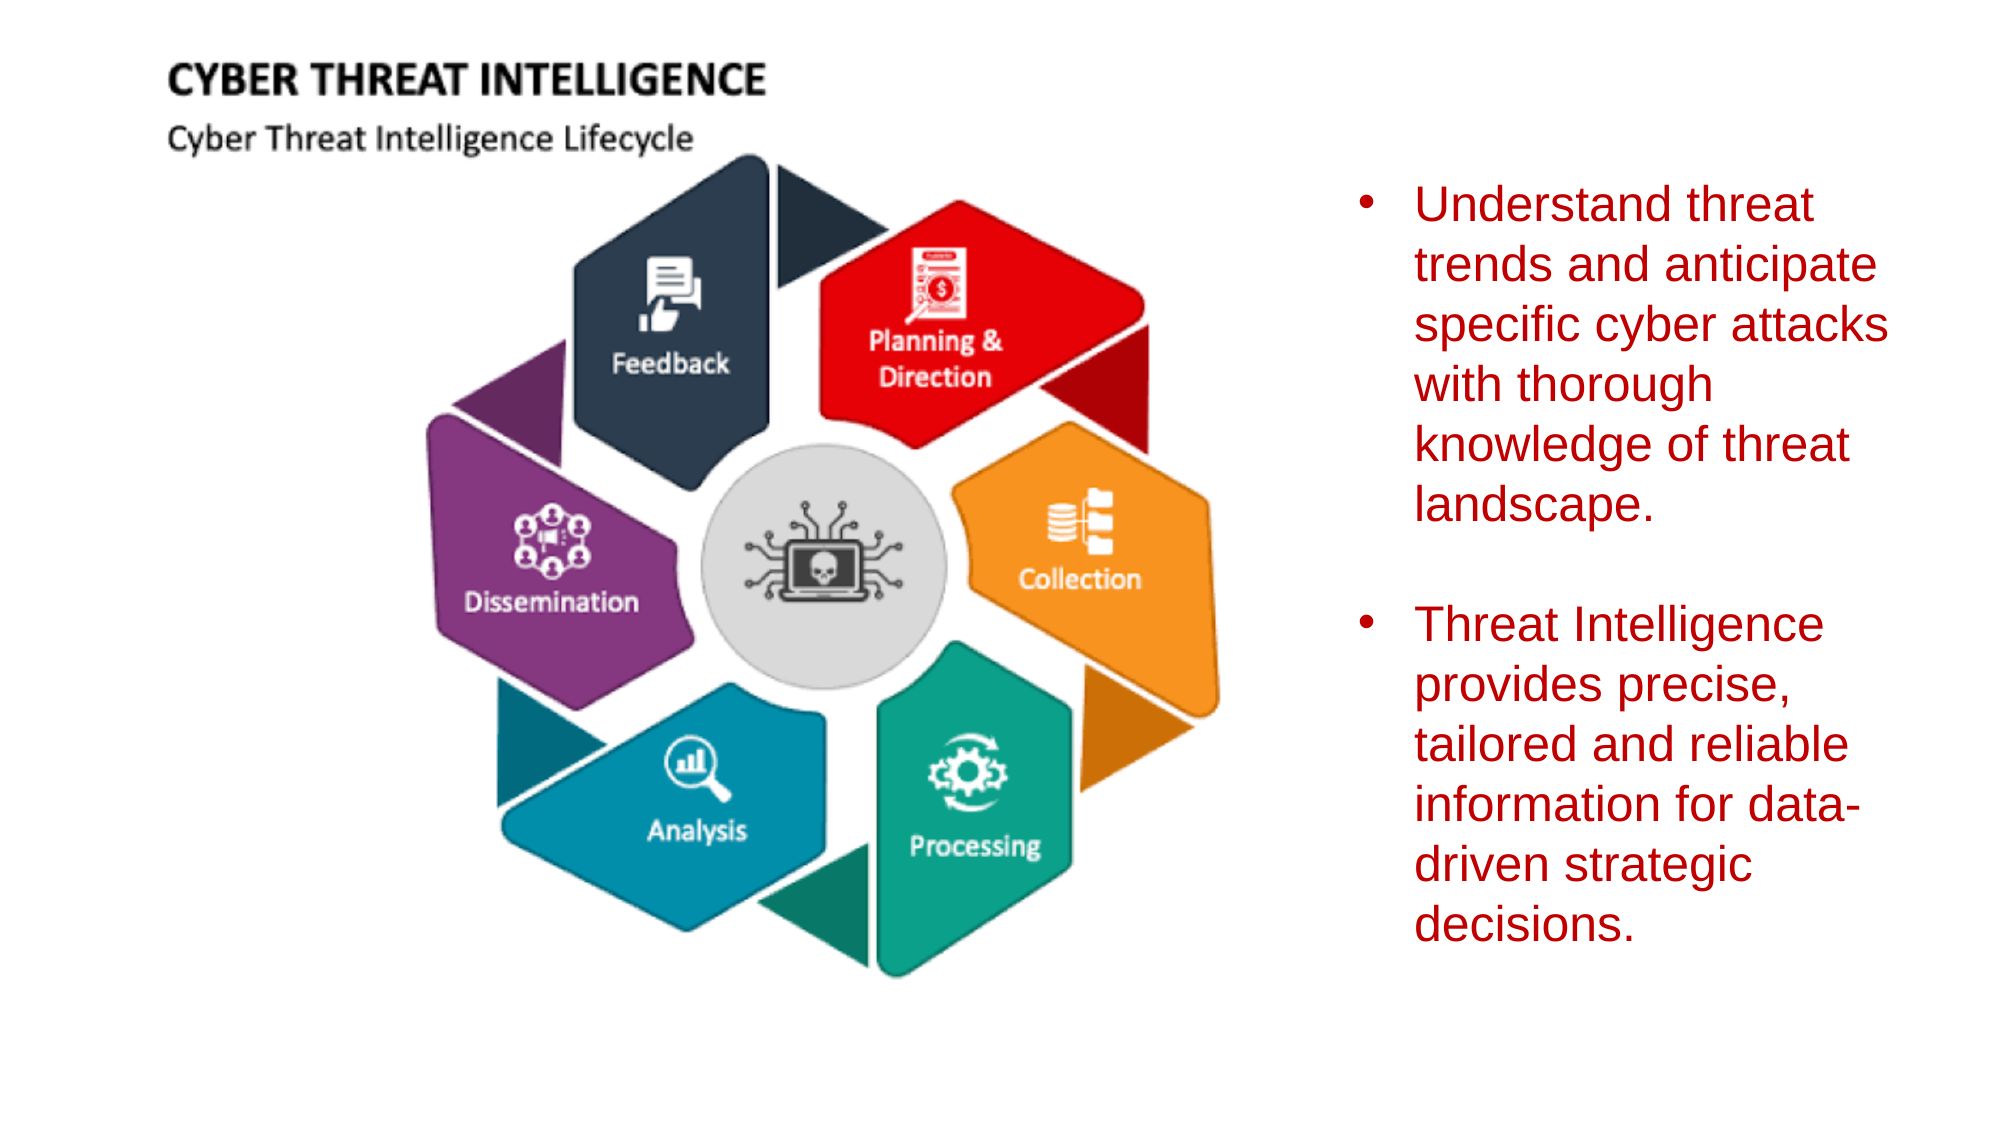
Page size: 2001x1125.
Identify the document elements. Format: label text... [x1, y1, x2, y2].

text_box Understand threat trends and anticipate specific cyber attacks with thorough knowledge of threat landscape. Threat Intelligence provides precise, tailored and reliable information for data-driven strategic decisions. [1492, 163, 1964, 1004]
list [137, 29, 1492, 1014]
